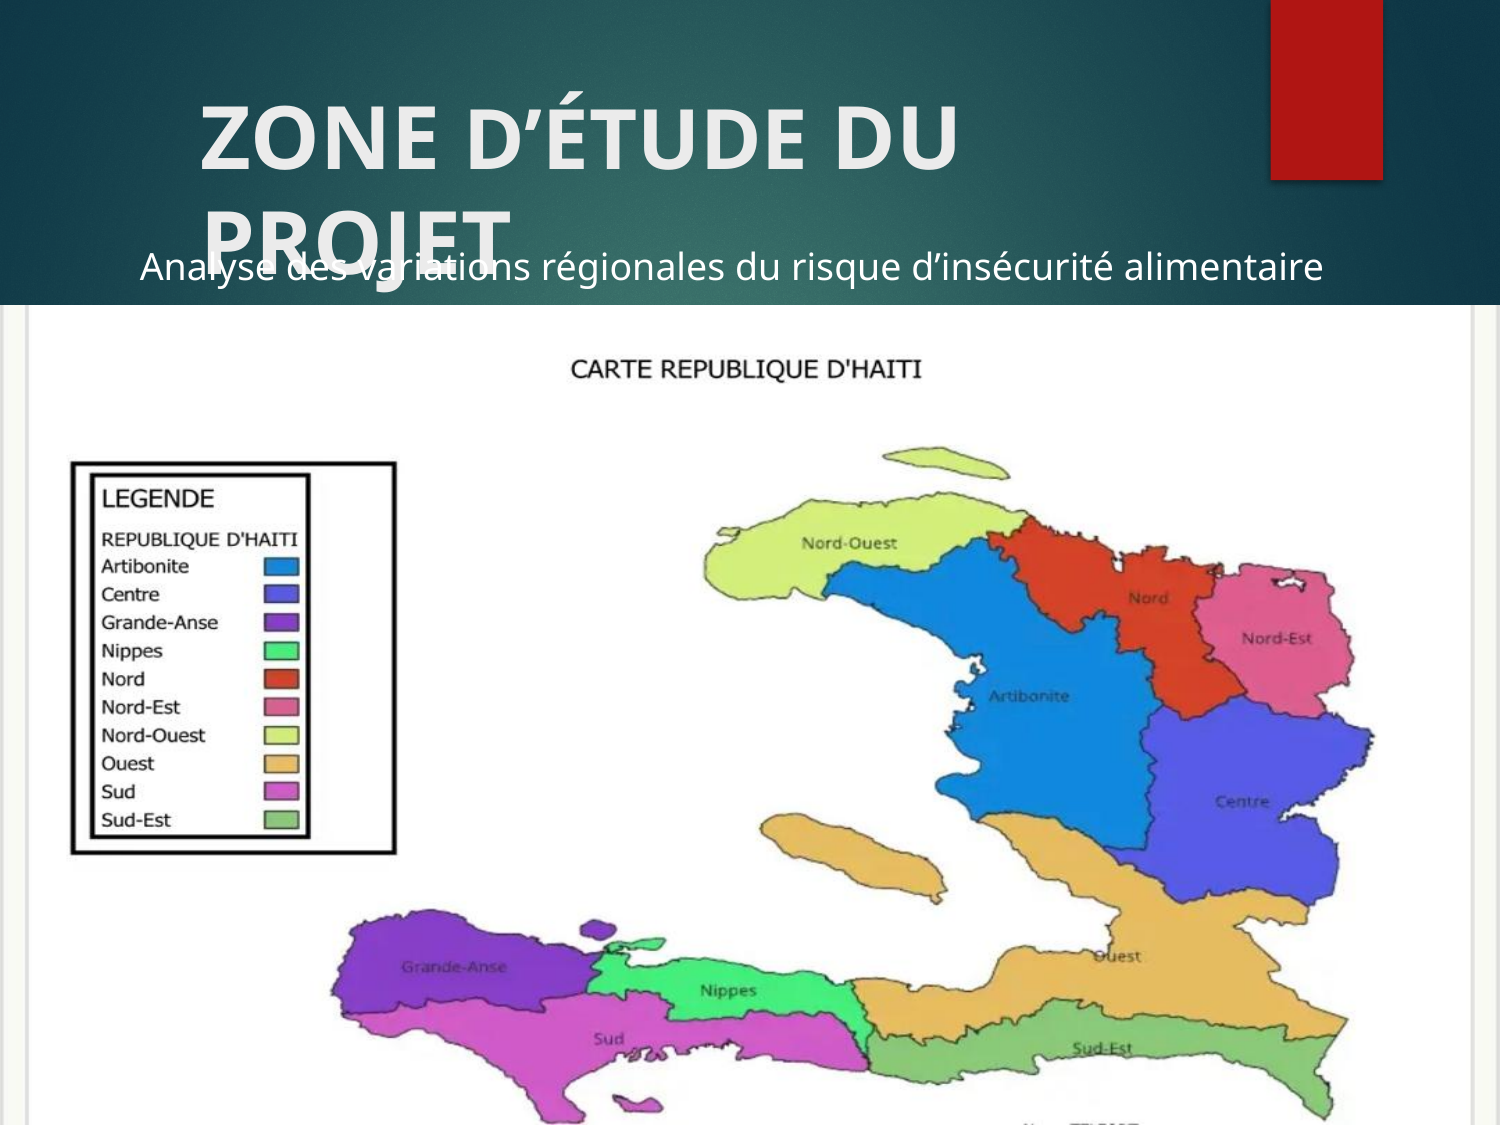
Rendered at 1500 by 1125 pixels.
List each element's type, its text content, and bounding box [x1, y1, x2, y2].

picture [0, 304, 1500, 1125]
list Analyse des variations régionales du risque d’insécurité alimentaire [124, 235, 1376, 304]
title ZONE D’ÉTUDE DU PROJET [185, 74, 1263, 233]
